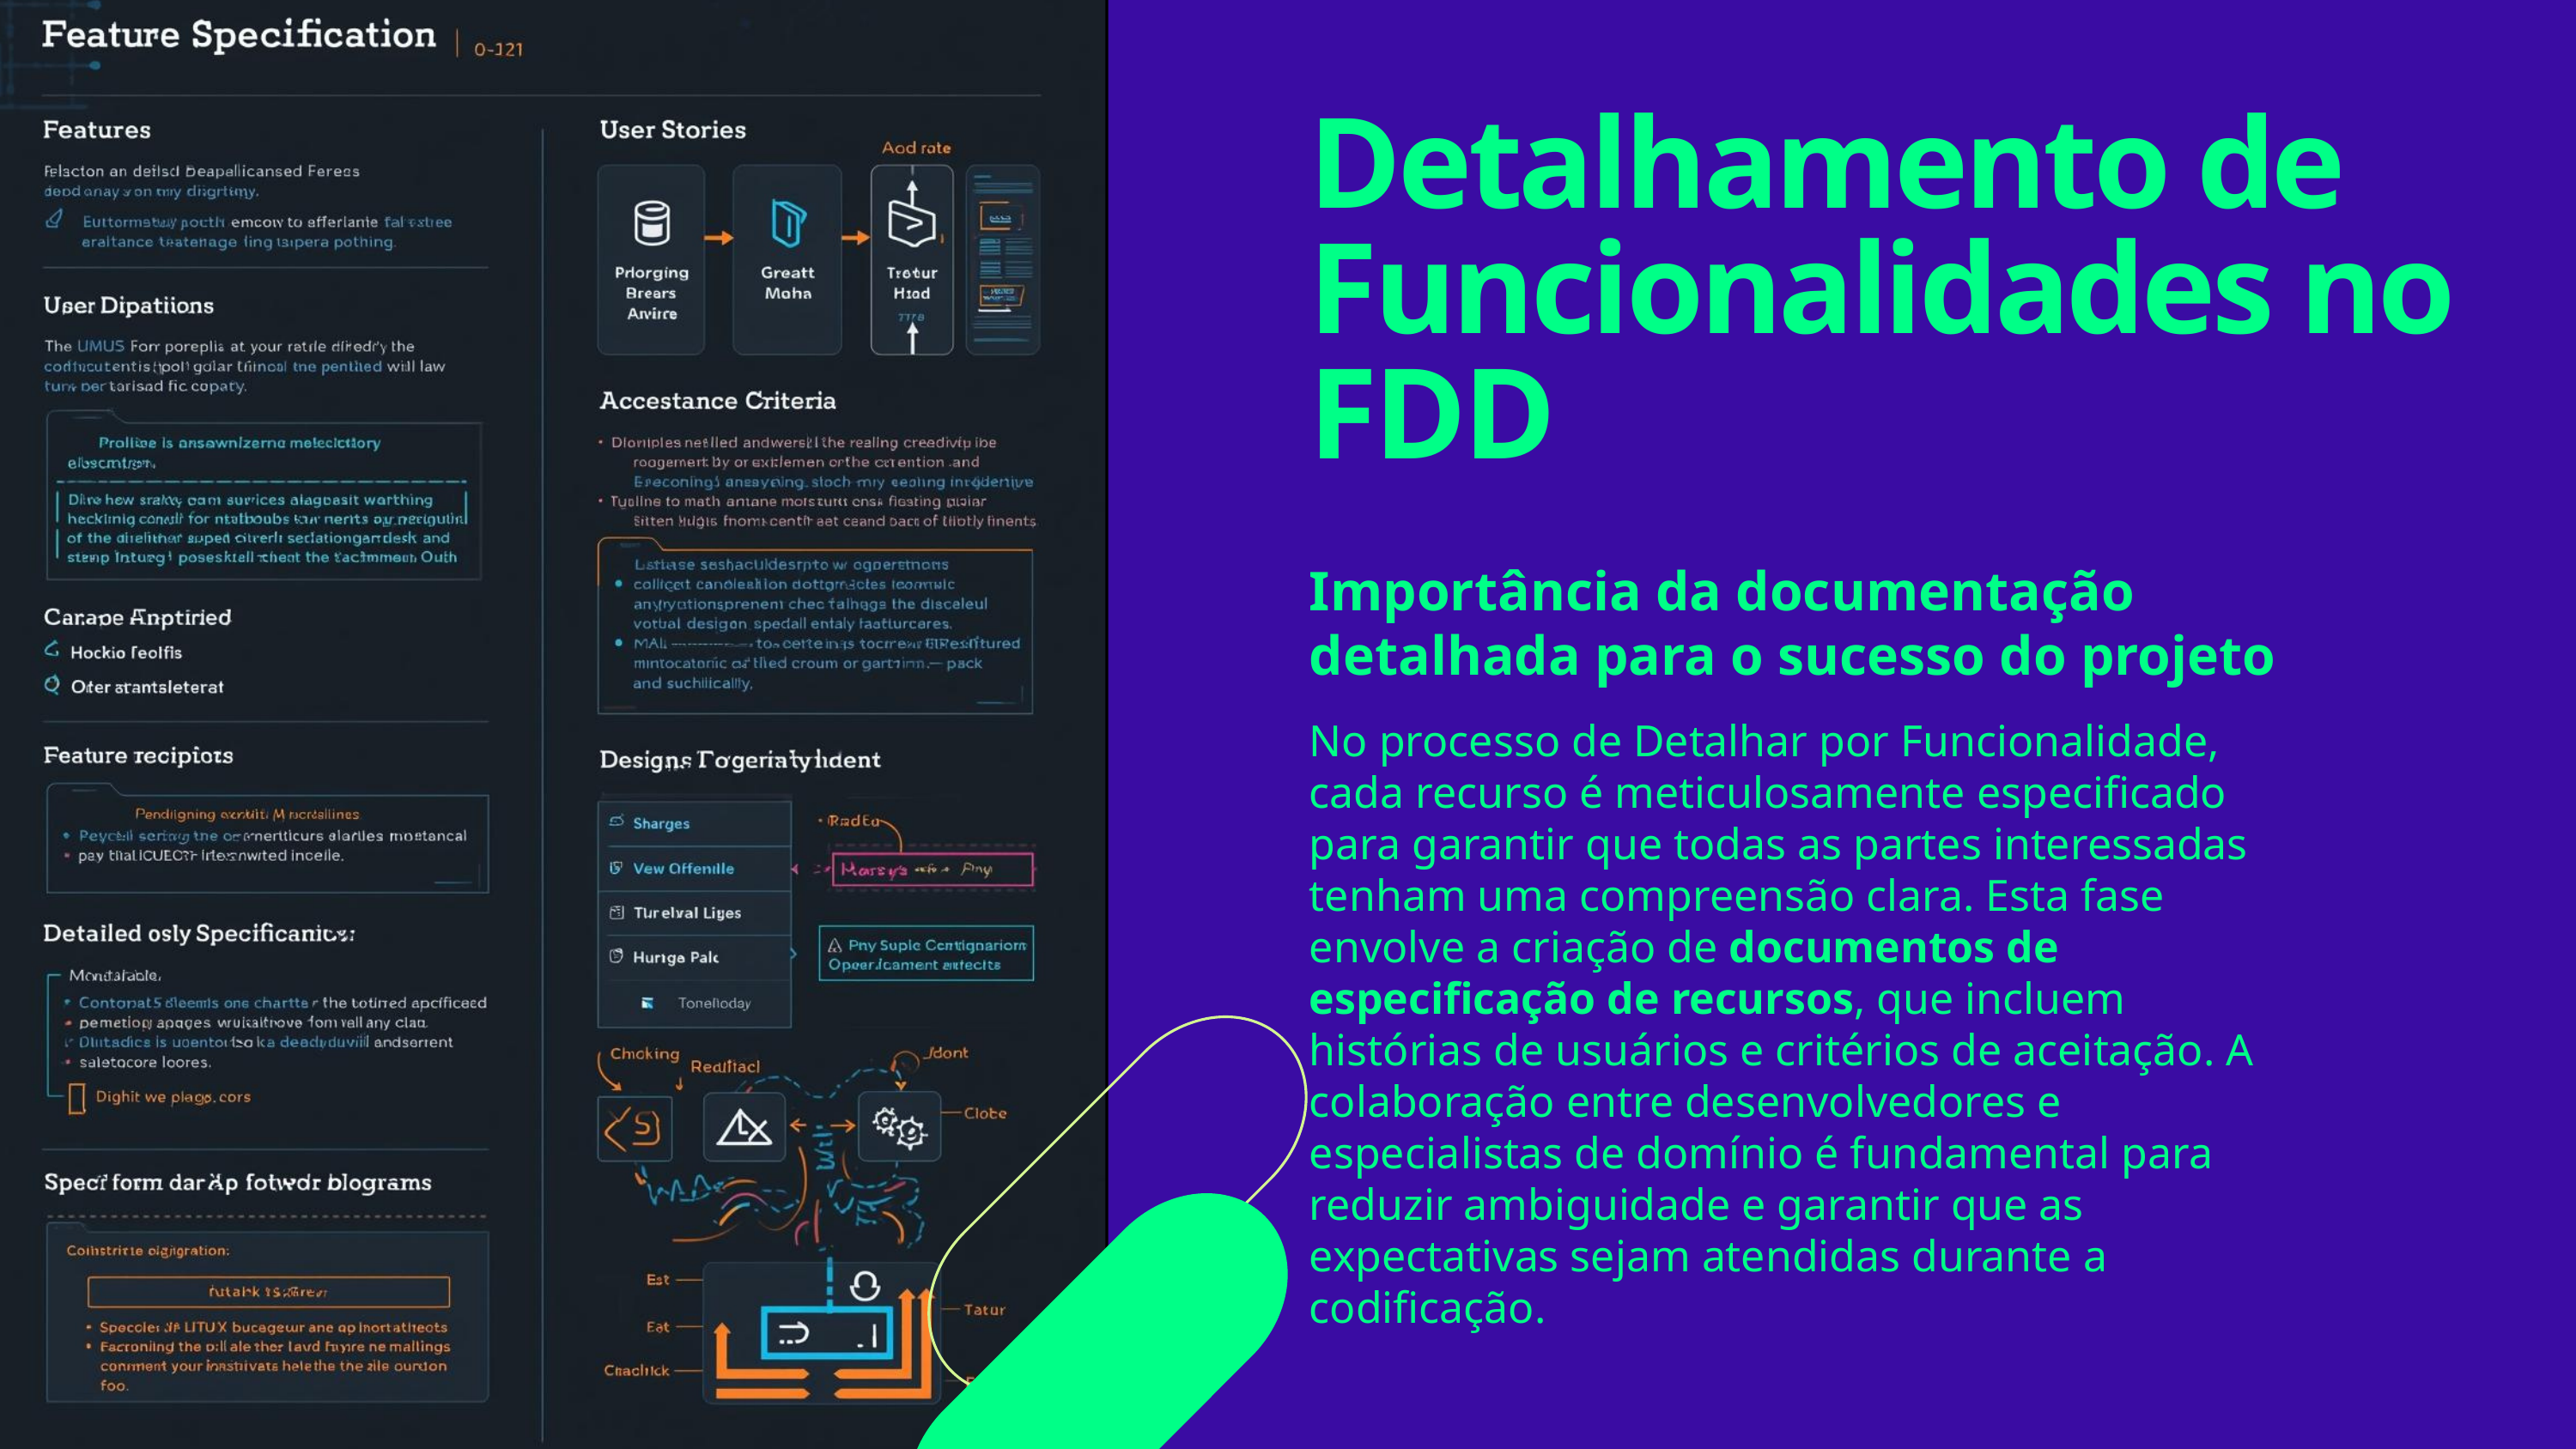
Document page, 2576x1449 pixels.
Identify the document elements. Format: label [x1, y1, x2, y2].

text_box [1309, 94, 2482, 1224]
text_box [866, 976, 1347, 1449]
text_box [0, 0, 1108, 1449]
